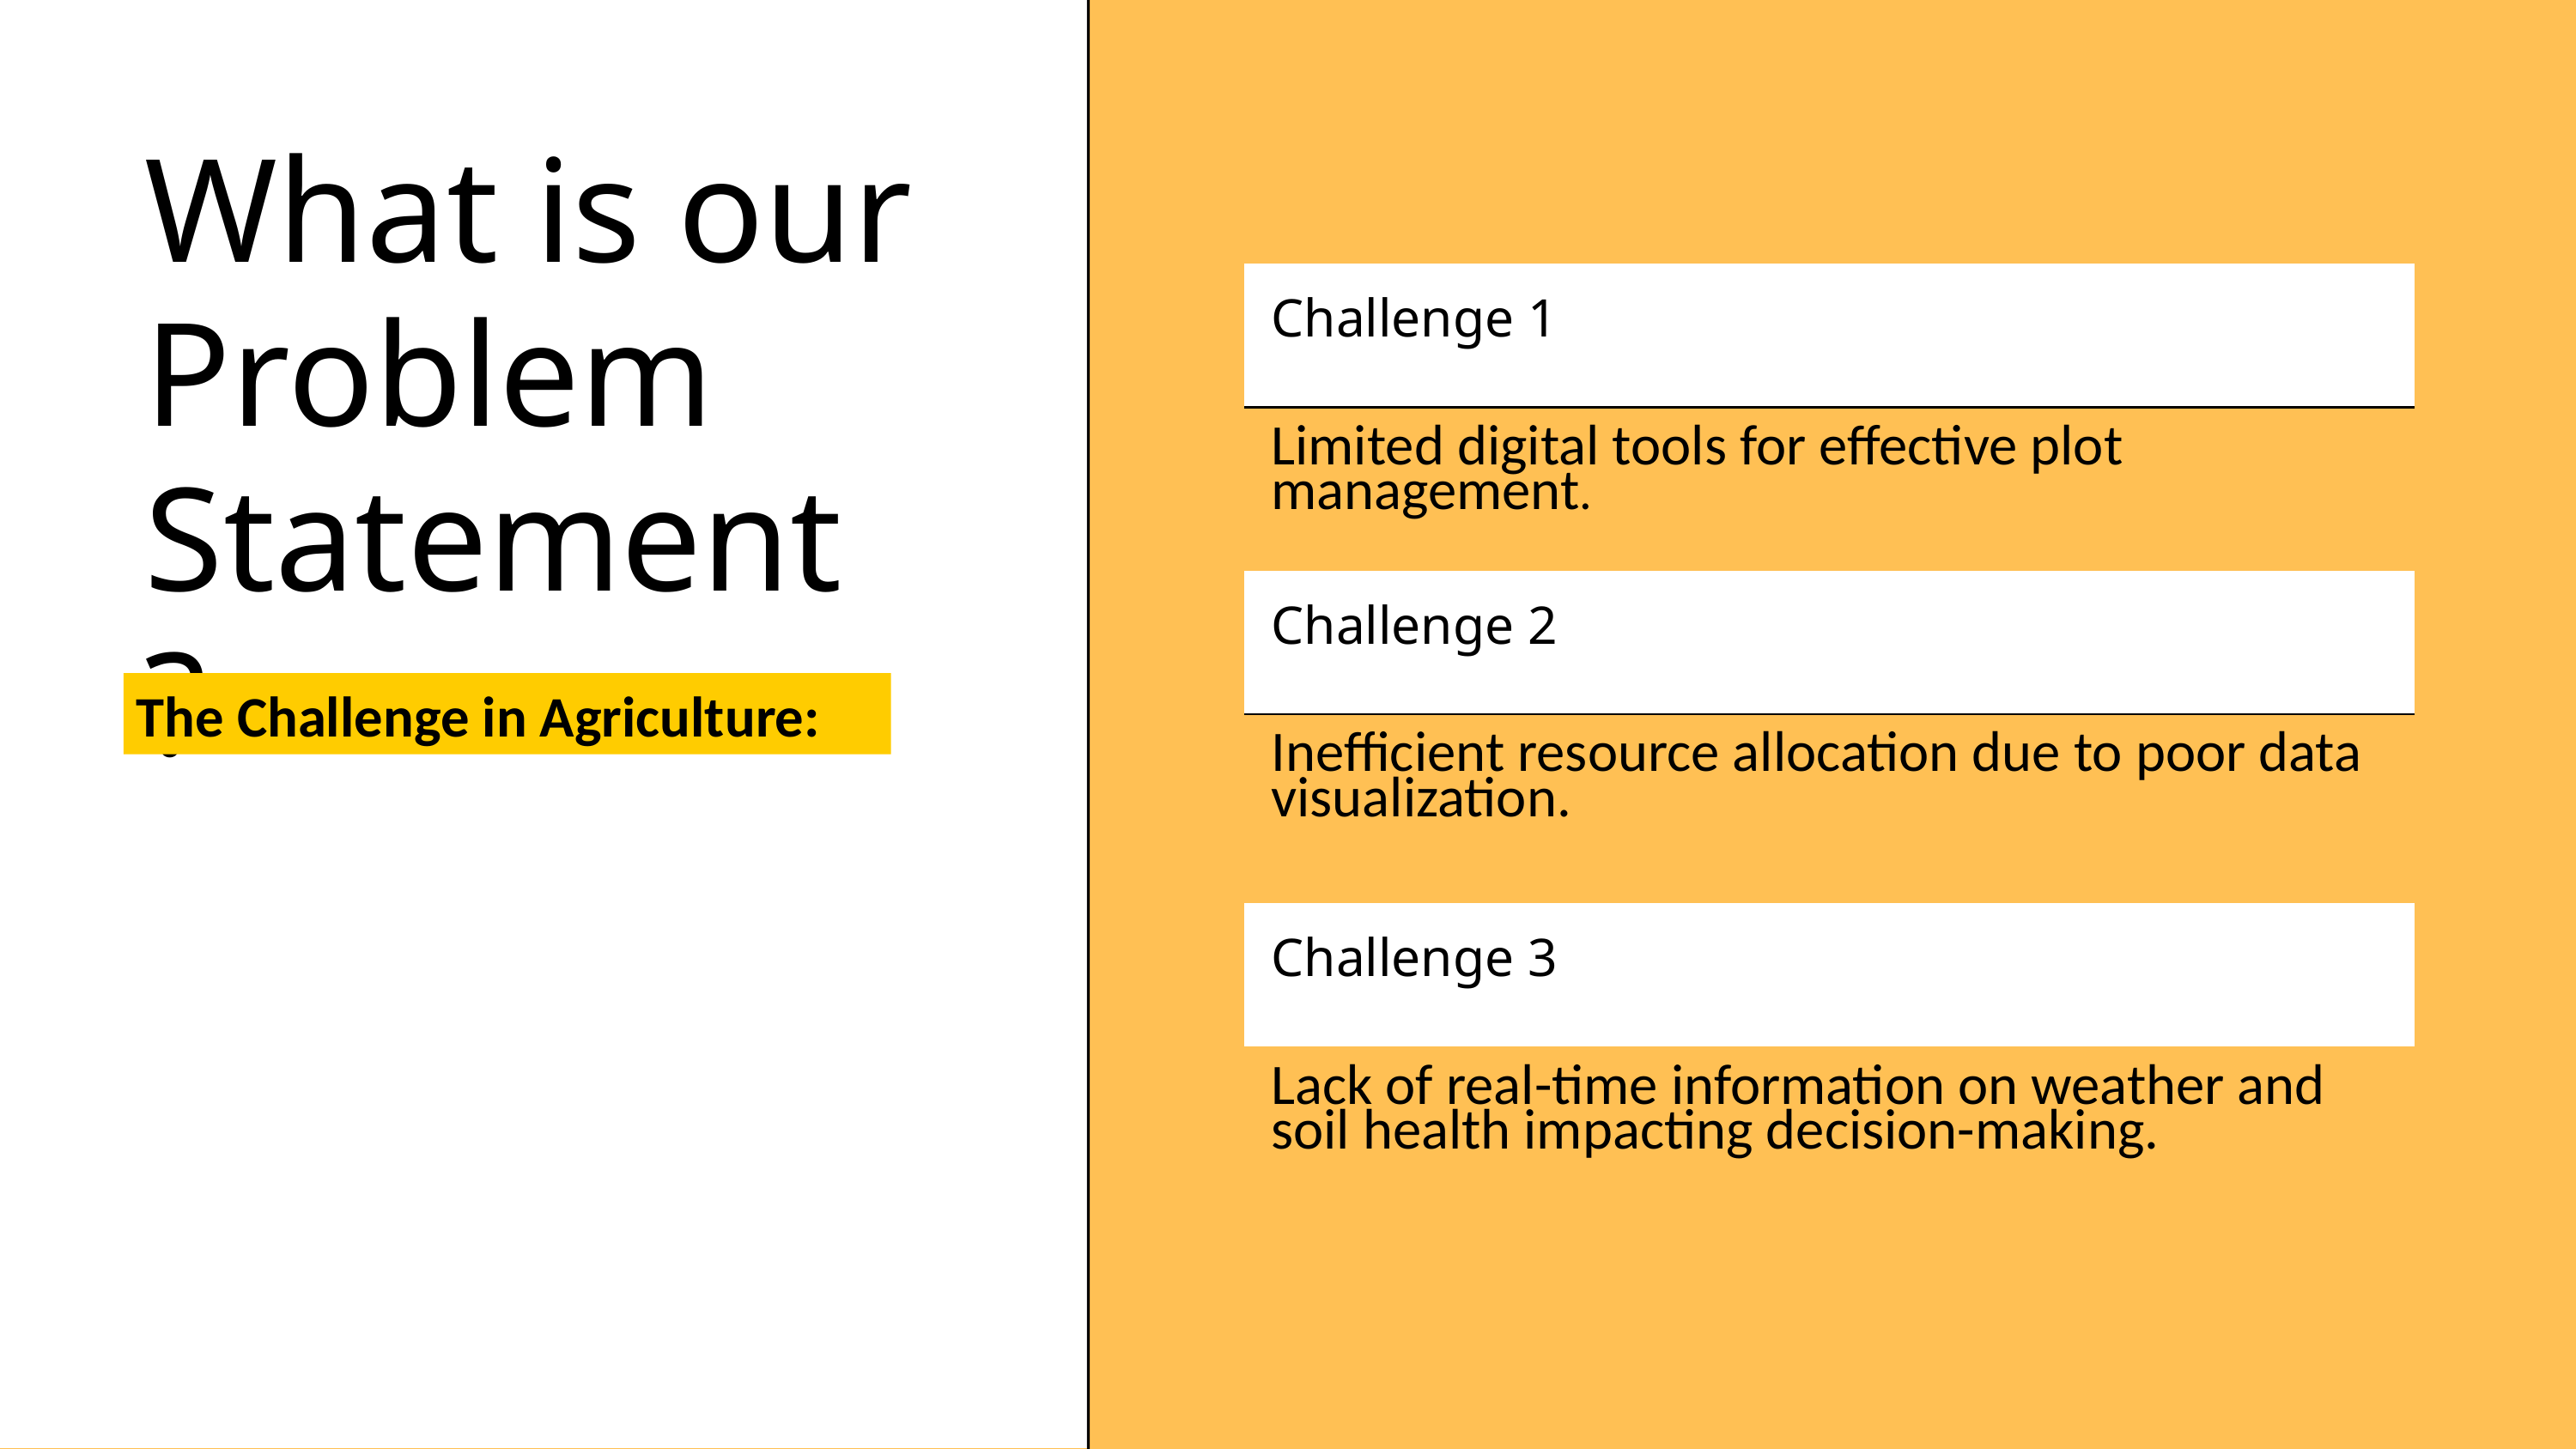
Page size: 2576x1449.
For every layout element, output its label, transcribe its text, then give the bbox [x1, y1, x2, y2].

table_header Challenge 1 [1244, 264, 2415, 406]
table_cell Lack of real-time information on weather and soil health impacting decision-making. [1244, 1046, 2415, 1210]
table_cell Challenge 3 [1244, 903, 2415, 1046]
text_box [0, 0, 1091, 1449]
table_cell Limited digital tools for effective plot management. [1244, 409, 2415, 571]
table_cell Challenge 2 [1244, 571, 2415, 713]
table_cell Inefficient resource allocation due to poor data visualization. [1244, 715, 2415, 903]
